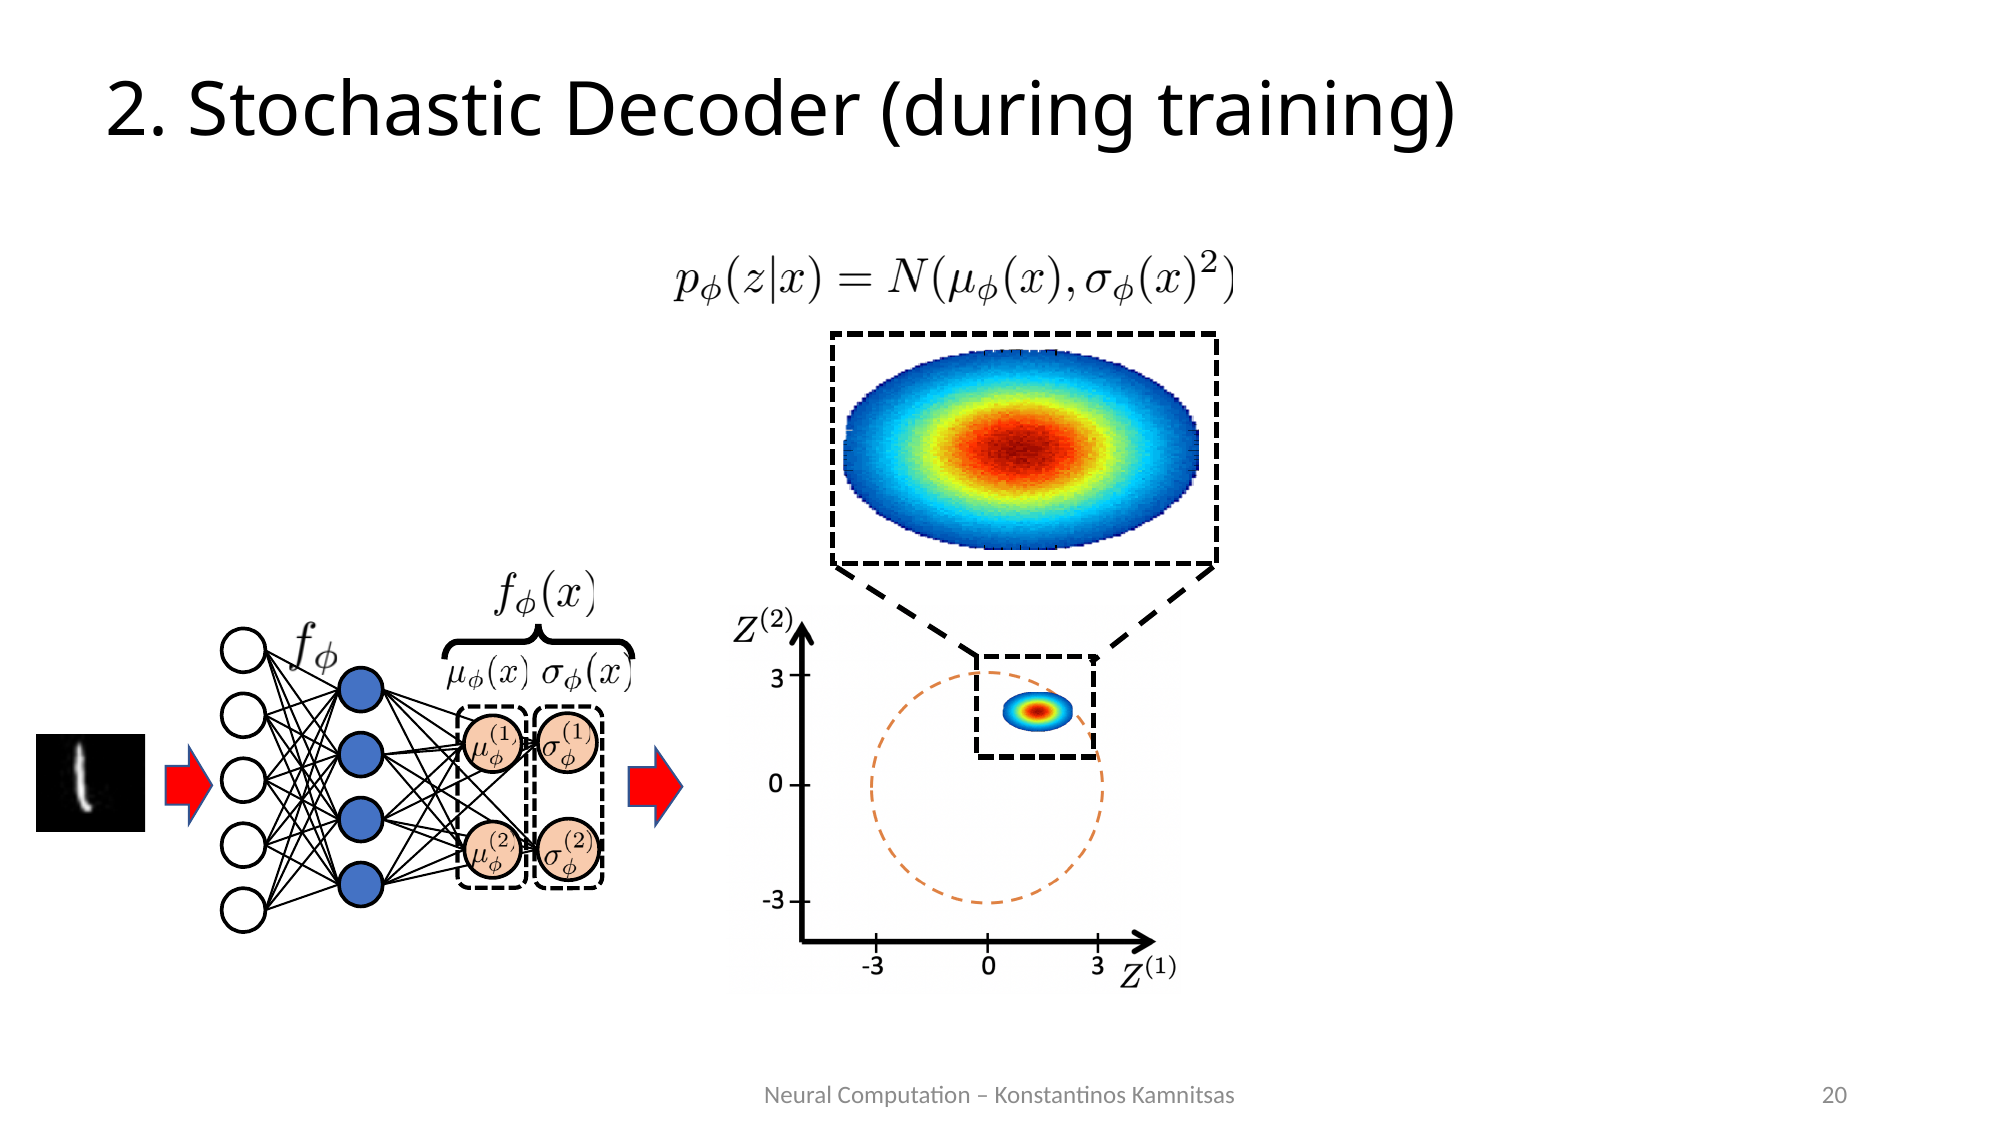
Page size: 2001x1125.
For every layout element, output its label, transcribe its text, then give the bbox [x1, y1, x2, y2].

title 2. Stochastic Decoder (during training) [90, 2, 1933, 220]
slide_number 20 [1412, 1064, 1863, 1124]
footer Neural Computation – Konstantinos Kamnitsas [662, 1064, 1338, 1124]
text_box [831, 333, 1217, 565]
picture [35, 734, 146, 832]
picture [673, 250, 1233, 306]
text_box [1090, 566, 1214, 663]
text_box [221, 621, 600, 932]
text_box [444, 569, 633, 889]
text_box [633, 744, 684, 829]
picture [726, 605, 1181, 994]
text_box [164, 743, 214, 828]
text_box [835, 566, 977, 657]
picture [843, 349, 1200, 550]
